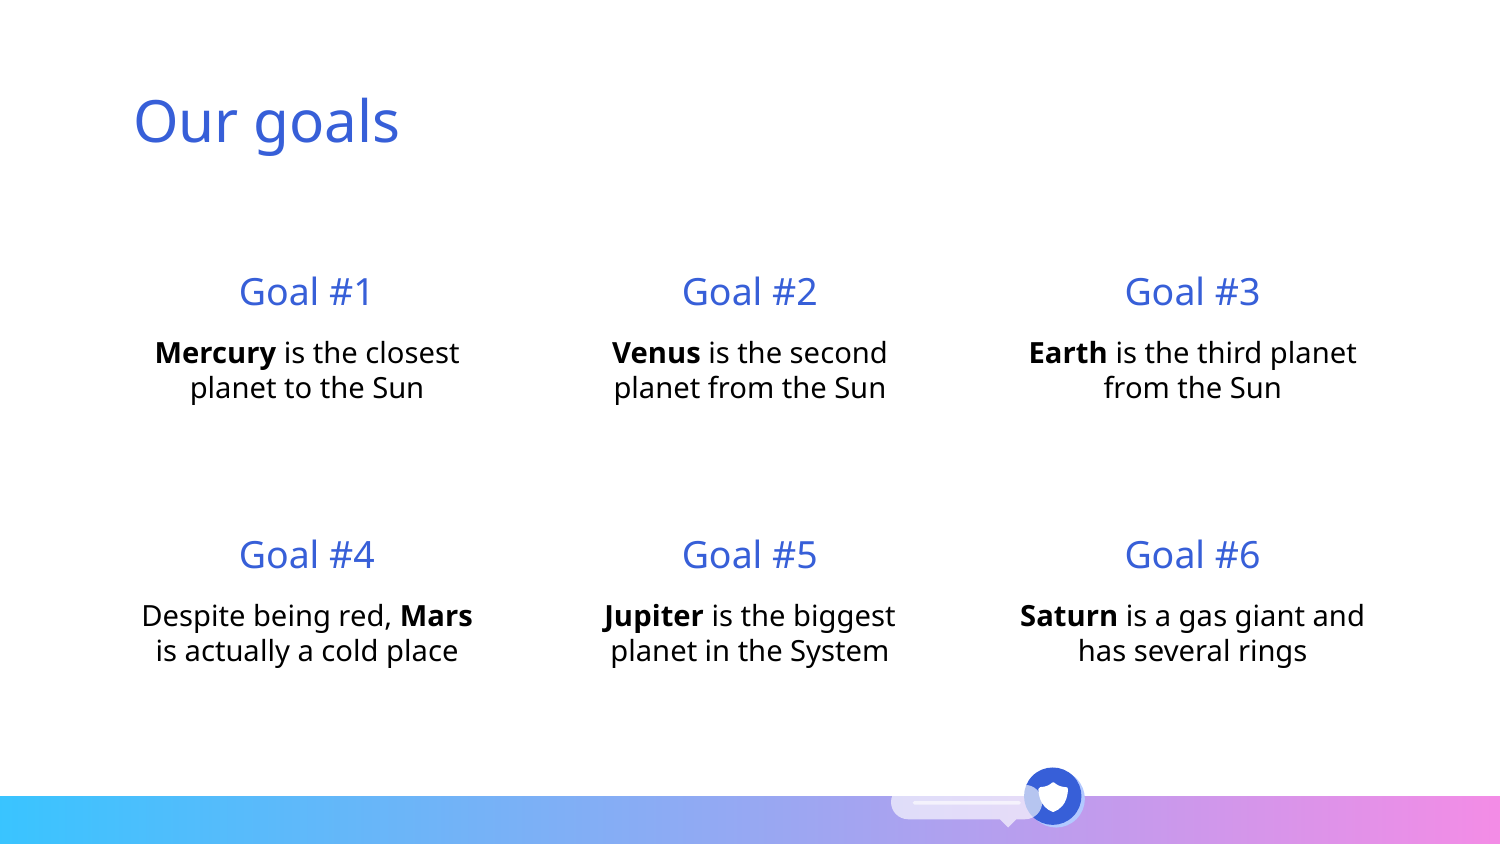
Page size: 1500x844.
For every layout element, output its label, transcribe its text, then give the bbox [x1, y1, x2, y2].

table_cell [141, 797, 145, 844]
subtitle Saturn is a gas giant and has several rings [1003, 582, 1382, 679]
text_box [1189, 797, 1193, 844]
subtitle Venus is the second planet from the Sun [560, 319, 940, 416]
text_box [1365, 797, 1369, 844]
title Goal #1 [118, 254, 497, 319]
title Goal #5 [560, 517, 940, 582]
title Our goals [118, 68, 1382, 165]
title Goal #2 [560, 254, 940, 319]
title Goal #3 [1003, 254, 1382, 319]
table_header [1430, 797, 1434, 844]
title Goal #4 [118, 517, 497, 582]
title Goal #6 [1003, 517, 1382, 582]
subtitle Jupiter is the biggest planet in the System [560, 582, 940, 679]
subtitle Despite being red, Mars is actually a cold place [118, 582, 497, 679]
subtitle Mercury is the closest planet to the Sun [118, 319, 497, 416]
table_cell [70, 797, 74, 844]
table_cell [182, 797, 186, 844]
subtitle Earth is the third planet from the Sun [1003, 319, 1382, 416]
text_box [1131, 797, 1136, 844]
